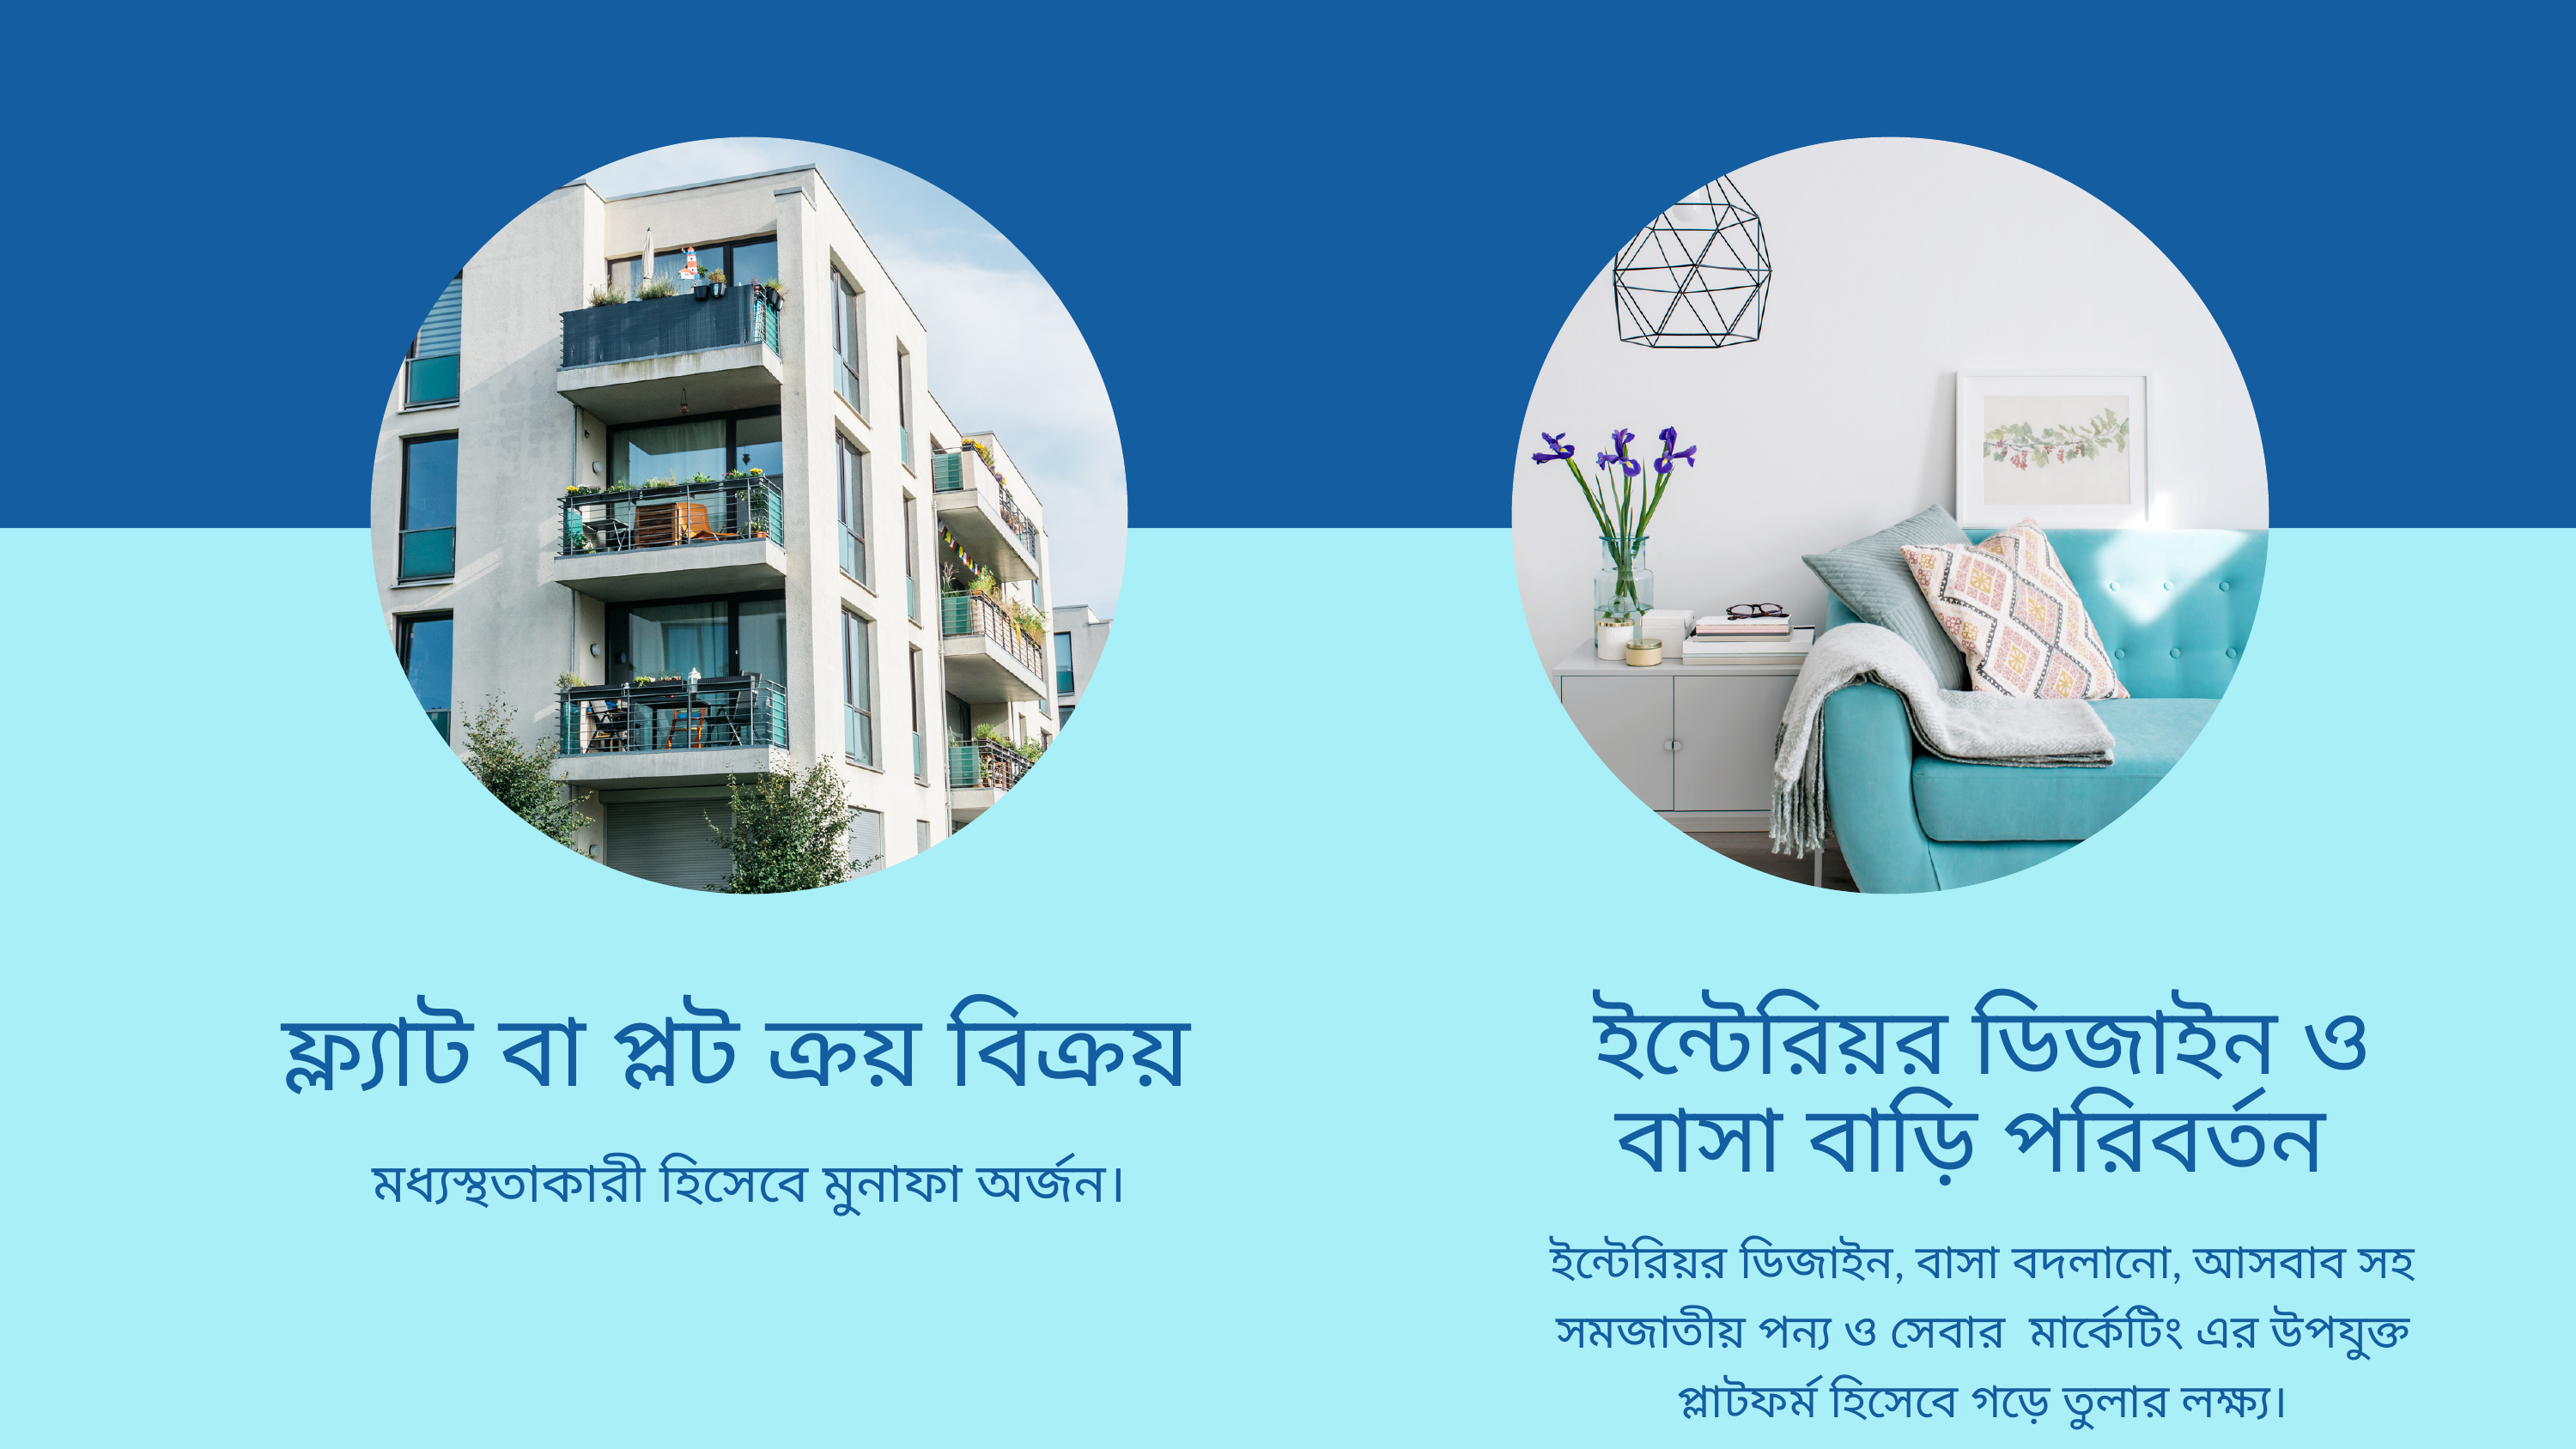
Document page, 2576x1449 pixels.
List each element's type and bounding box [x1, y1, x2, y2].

text_box [0, 0, 2576, 529]
text_box [1511, 136, 2269, 894]
text_box [235, 1001, 1263, 1214]
text_box [1511, 994, 2455, 1428]
text_box [370, 136, 1128, 894]
